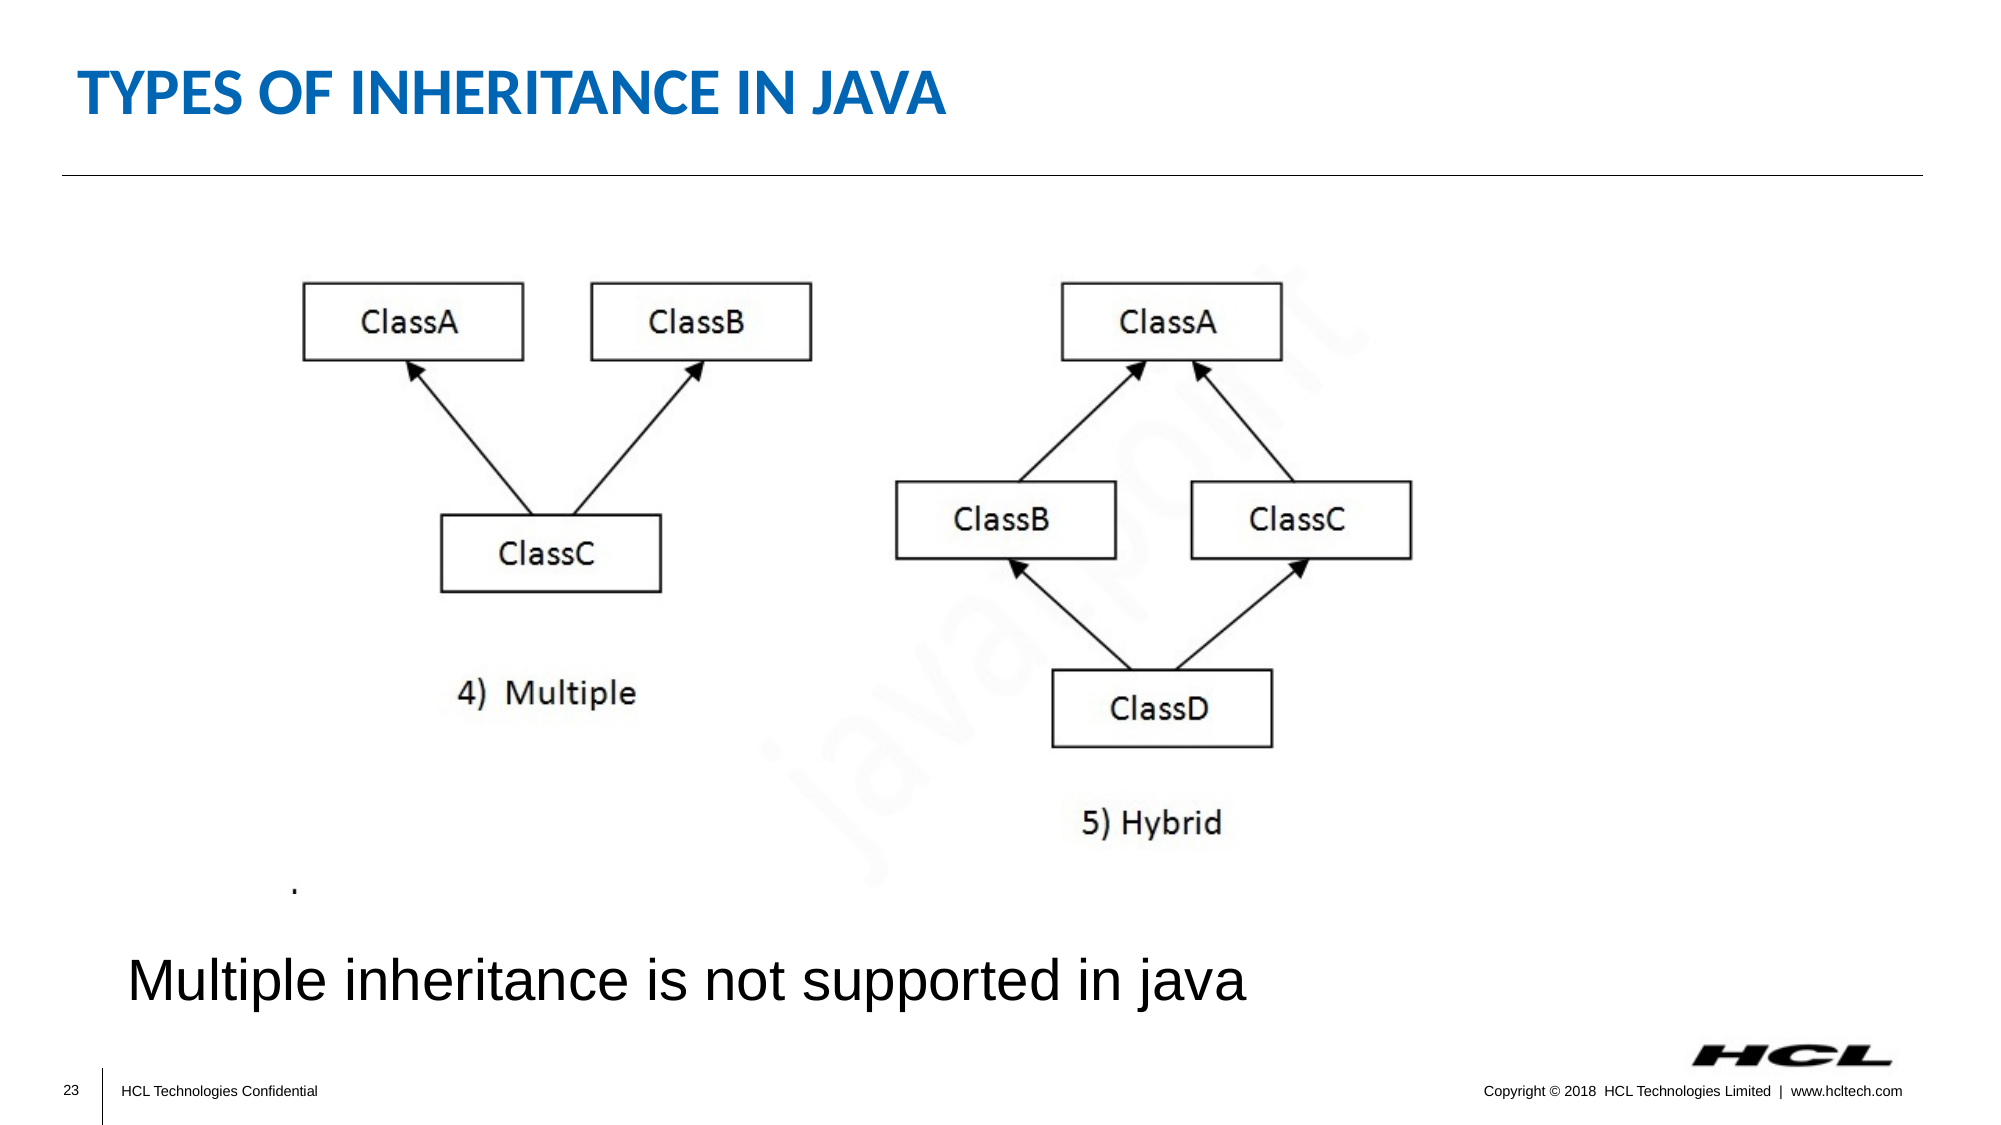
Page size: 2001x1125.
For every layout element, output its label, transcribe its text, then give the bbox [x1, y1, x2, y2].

title Types of inheritance in java [62, 42, 1781, 144]
picture [1660, 1024, 1924, 1080]
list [287, 249, 1435, 894]
text_box Multiple inheritance is not supported in java [112, 934, 1463, 1020]
